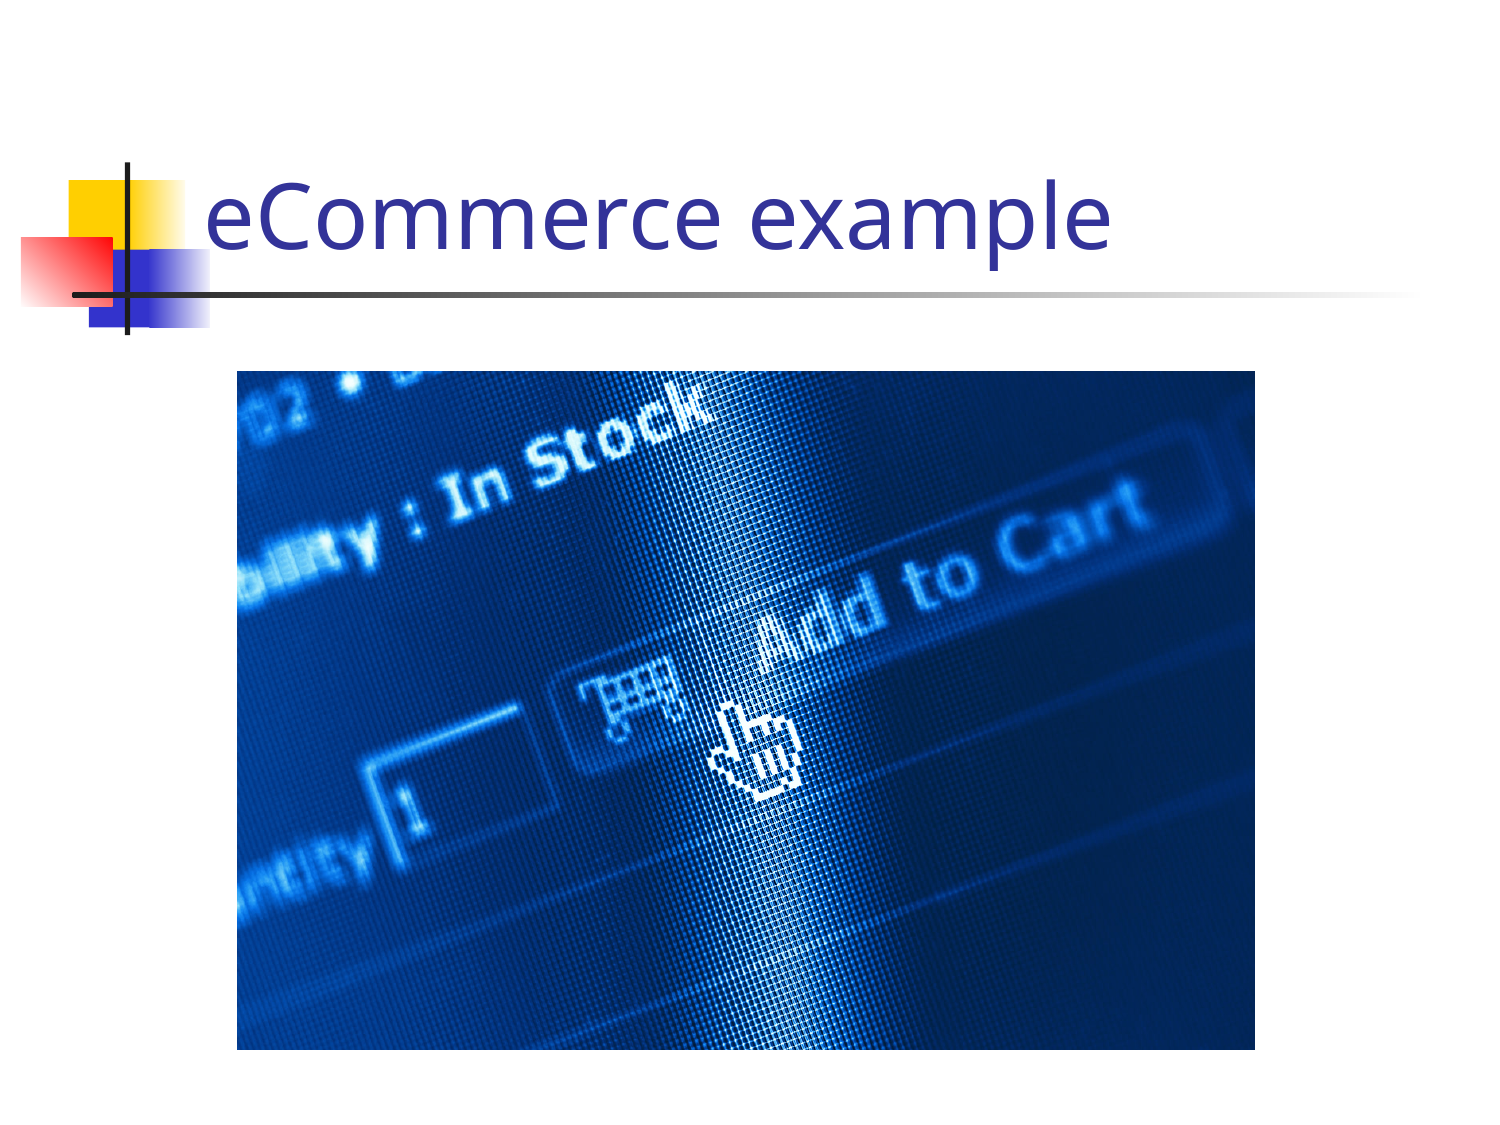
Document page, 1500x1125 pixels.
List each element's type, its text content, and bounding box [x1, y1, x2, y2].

title eCommerce example [188, 34, 1468, 276]
picture [237, 371, 1255, 1051]
